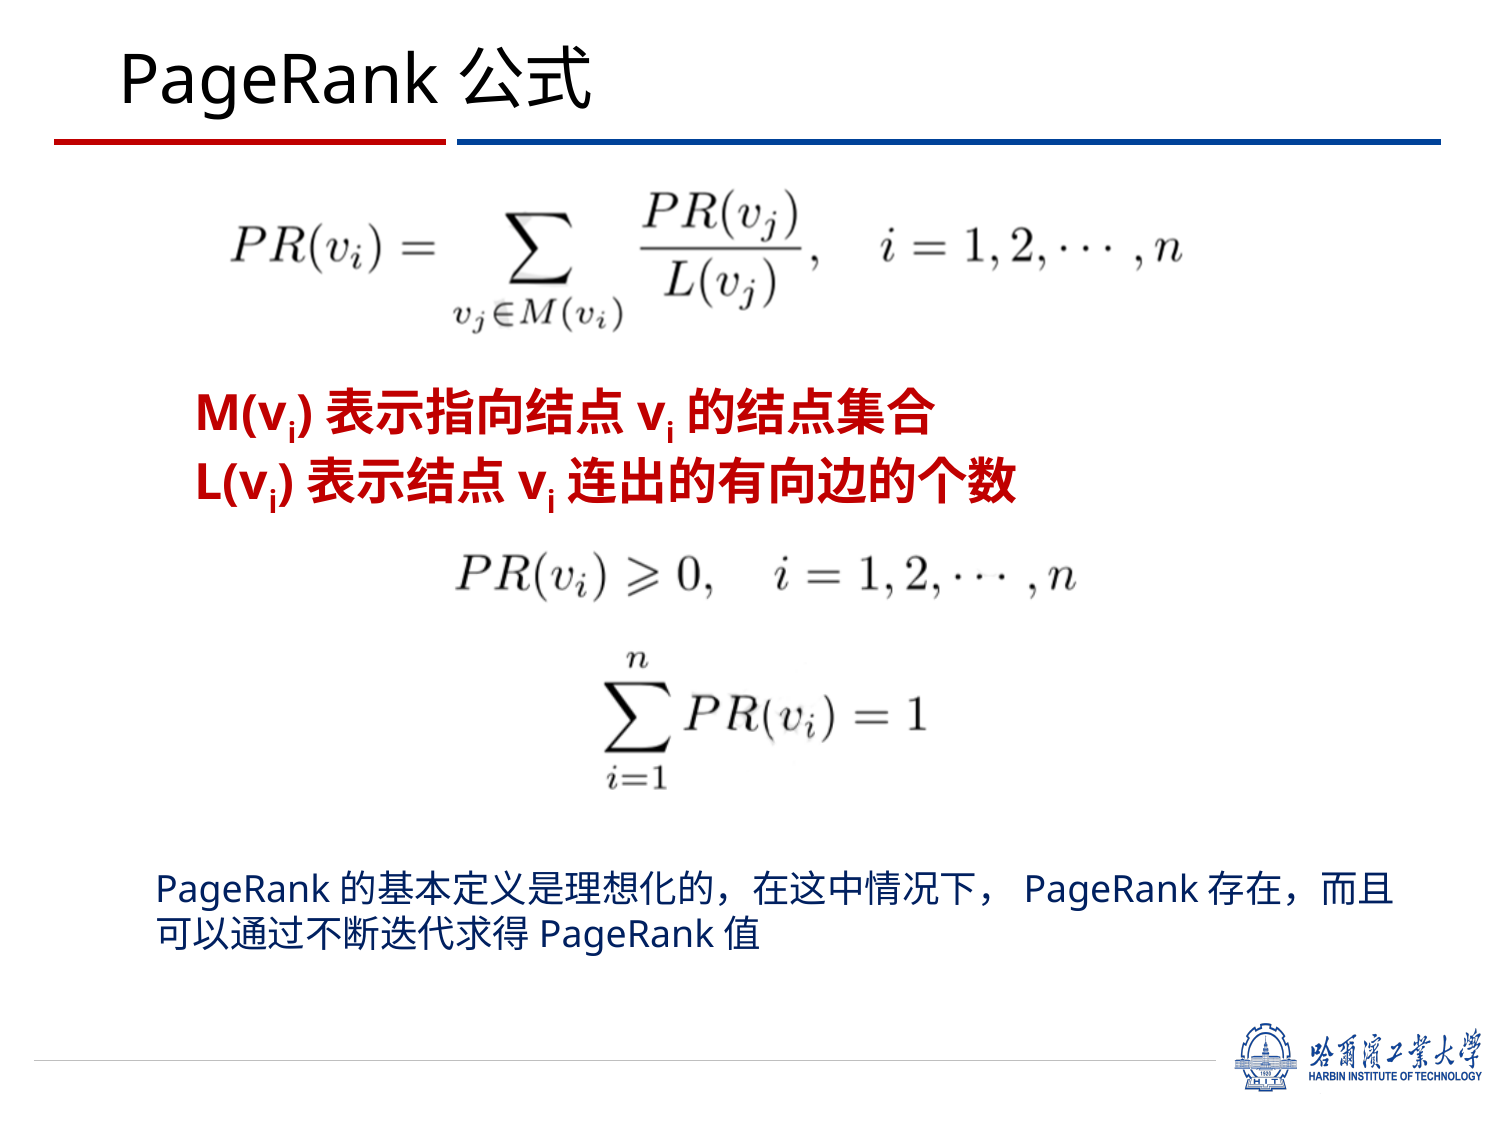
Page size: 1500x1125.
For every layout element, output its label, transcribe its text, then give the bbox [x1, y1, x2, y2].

picture [80, 159, 1301, 352]
picture [1204, 1023, 1482, 1094]
picture [140, 513, 1360, 810]
title PageRank公式 [103, 32, 1397, 126]
text_box M(vi)表示指向结点vi的结点集合 L(vj)表示结点vj连出的有向边的个数 [180, 373, 1397, 585]
text_box PageRank的基本定义是理想化的，在这中情况下，PageRank存在，而且可以通过不断迭代求得PageRank值 [140, 857, 1437, 963]
